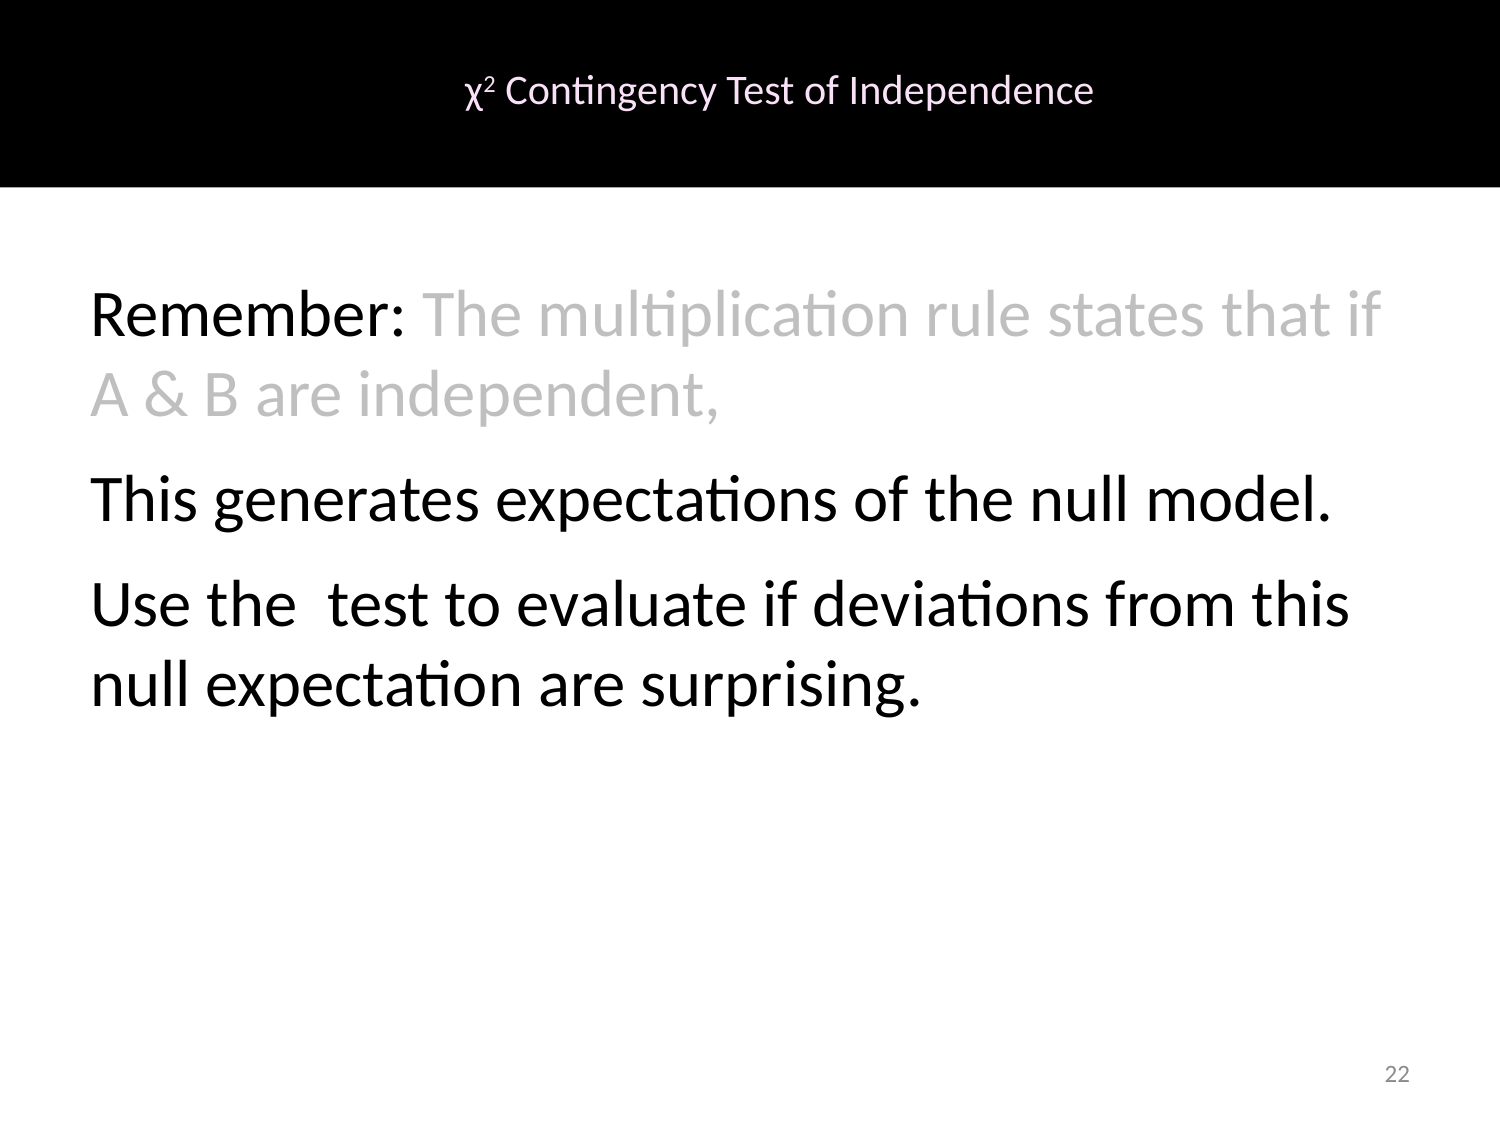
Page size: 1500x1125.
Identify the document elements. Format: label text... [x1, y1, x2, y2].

title χ2 Contingency Test of Independence [0, 0, 1500, 188]
slide_number 22 [1074, 1042, 1425, 1103]
